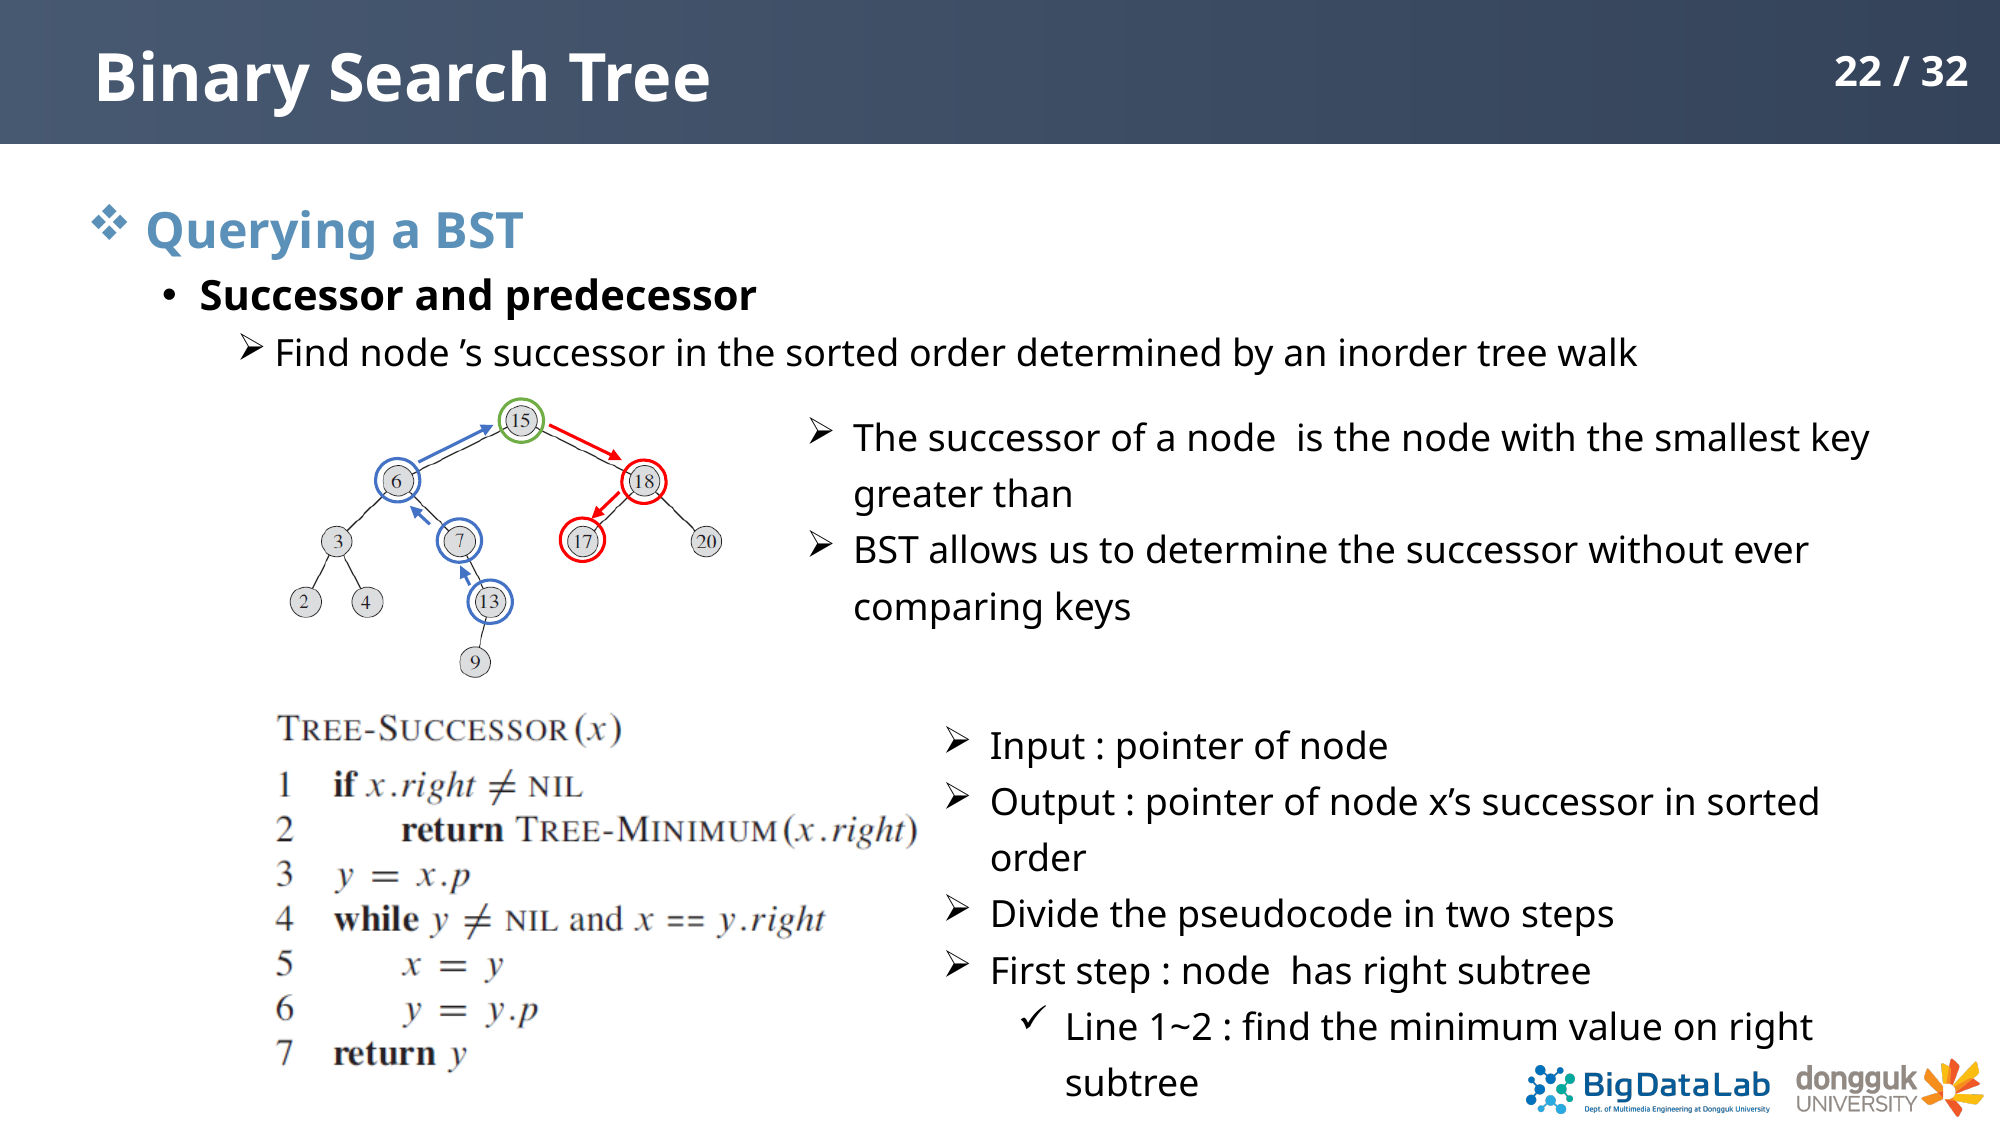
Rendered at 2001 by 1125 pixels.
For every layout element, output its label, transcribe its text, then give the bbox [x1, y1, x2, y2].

title Binary Search Tree [78, 21, 1935, 128]
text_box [267, 395, 732, 687]
picture [1526, 1065, 1770, 1114]
picture [267, 703, 923, 1081]
slide_number 22 / 32 [1769, 21, 1984, 126]
